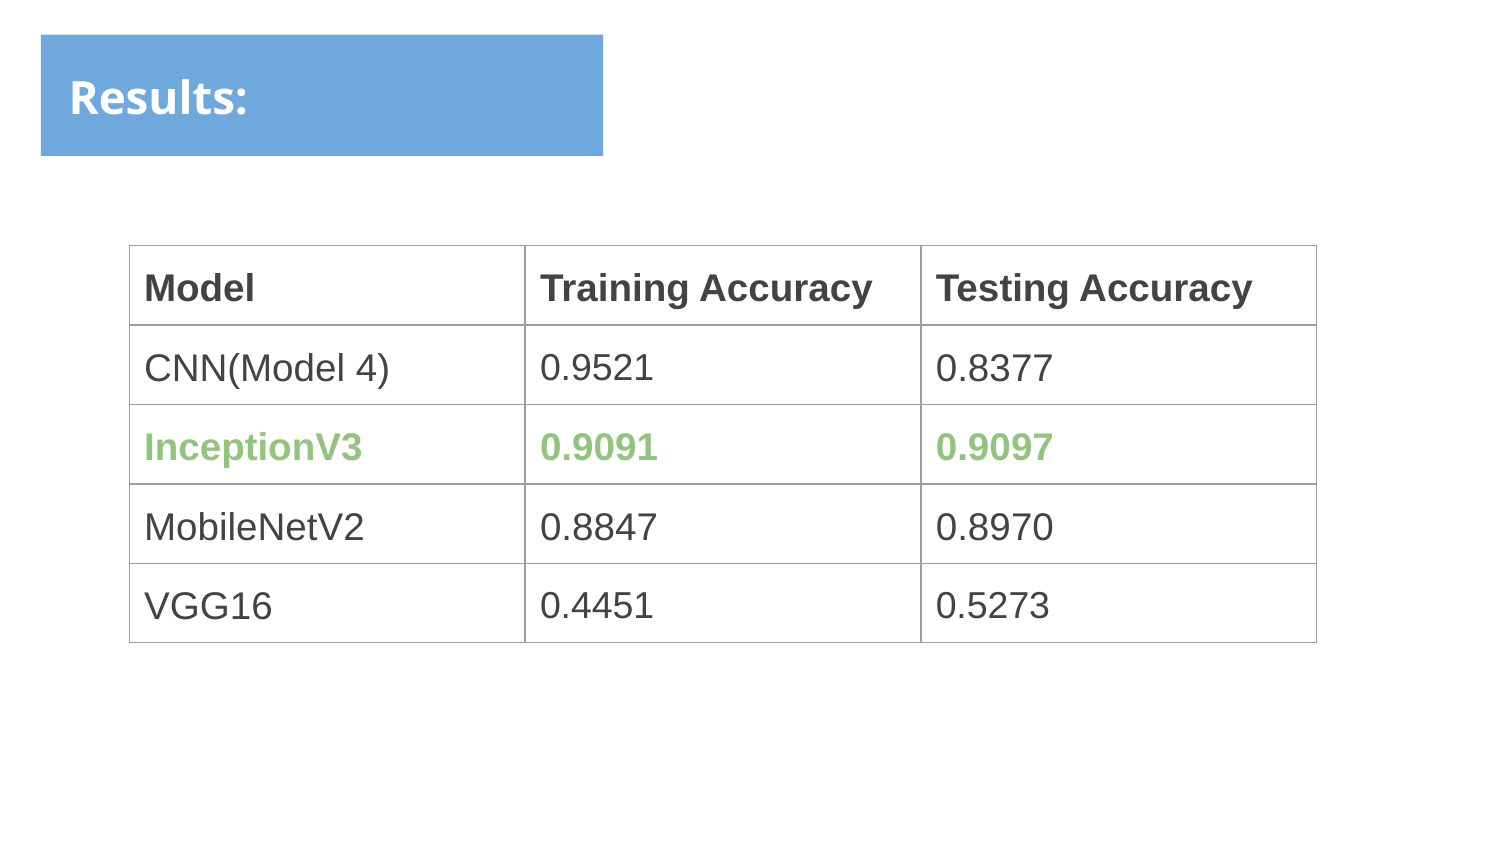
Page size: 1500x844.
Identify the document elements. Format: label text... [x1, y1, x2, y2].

table_cell MobileNetV2 [130, 485, 524, 563]
text_box [40, 34, 604, 156]
table_cell 0.8970 [922, 485, 1316, 563]
table_cell VGG16 [130, 564, 524, 642]
table_cell 0.9521 [526, 326, 920, 404]
table_header Training Accuracy [526, 246, 920, 324]
table_cell 0.8847 [526, 485, 920, 563]
title Results: [53, 0, 818, 139]
table_cell CNN(Model 4) [130, 326, 524, 404]
table_cell 0.5273 [922, 564, 1316, 642]
table_cell 0.9091 [526, 405, 920, 483]
table_cell InceptionV3 [130, 405, 524, 483]
table_header Testing Accuracy [922, 246, 1316, 324]
table_header Model [130, 246, 524, 324]
table_cell 0.4451 [526, 564, 920, 642]
table_cell 0.8377 [922, 326, 1316, 404]
table_cell 0.9097 [922, 405, 1316, 483]
